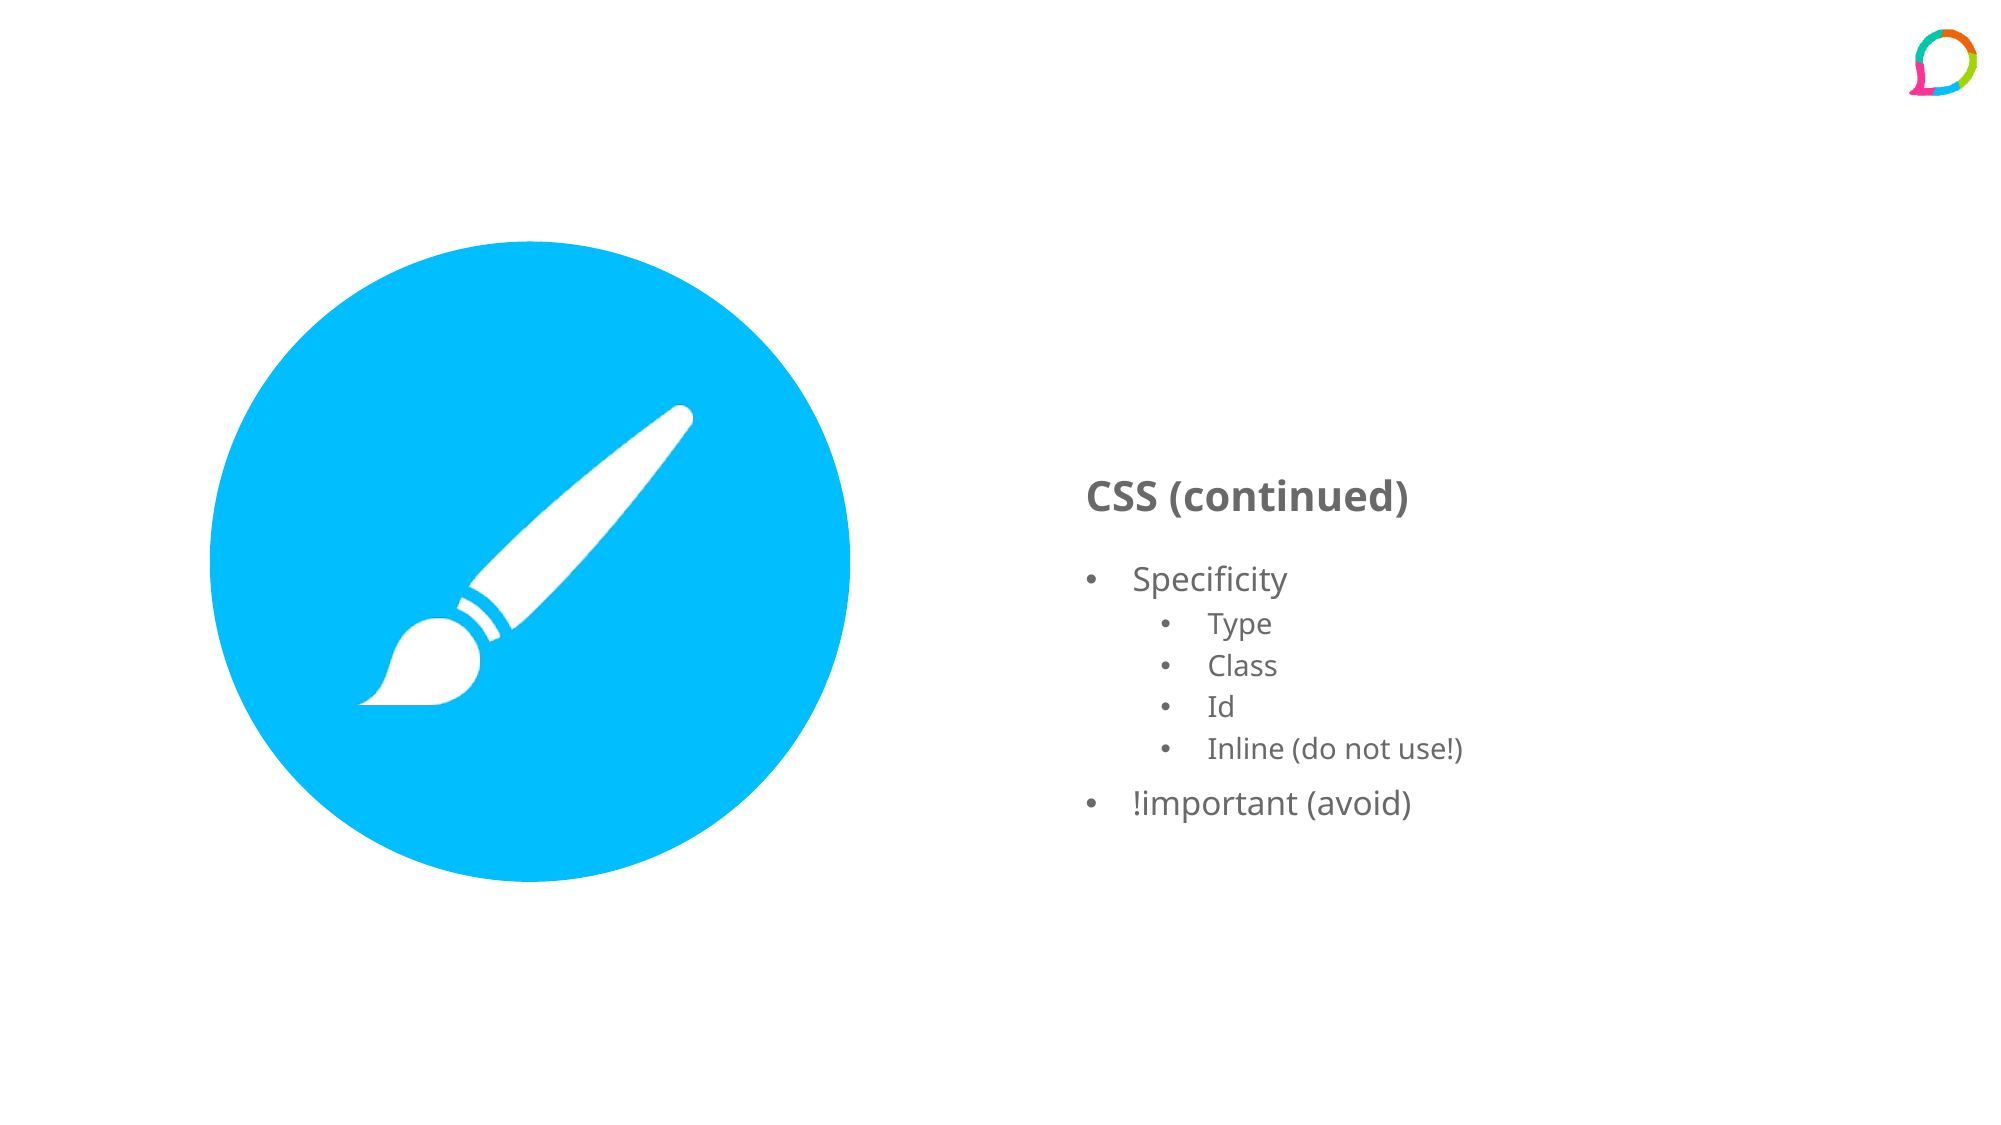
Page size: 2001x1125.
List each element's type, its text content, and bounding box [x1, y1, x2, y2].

picture [458, 598, 500, 641]
picture [1904, 21, 1983, 104]
list Specificity Type Class Id Inline (do not use!) !important (avoid) [1070, 555, 1716, 768]
picture [470, 405, 693, 629]
picture [361, 619, 480, 705]
title CSS (continued) [1070, 352, 1716, 529]
